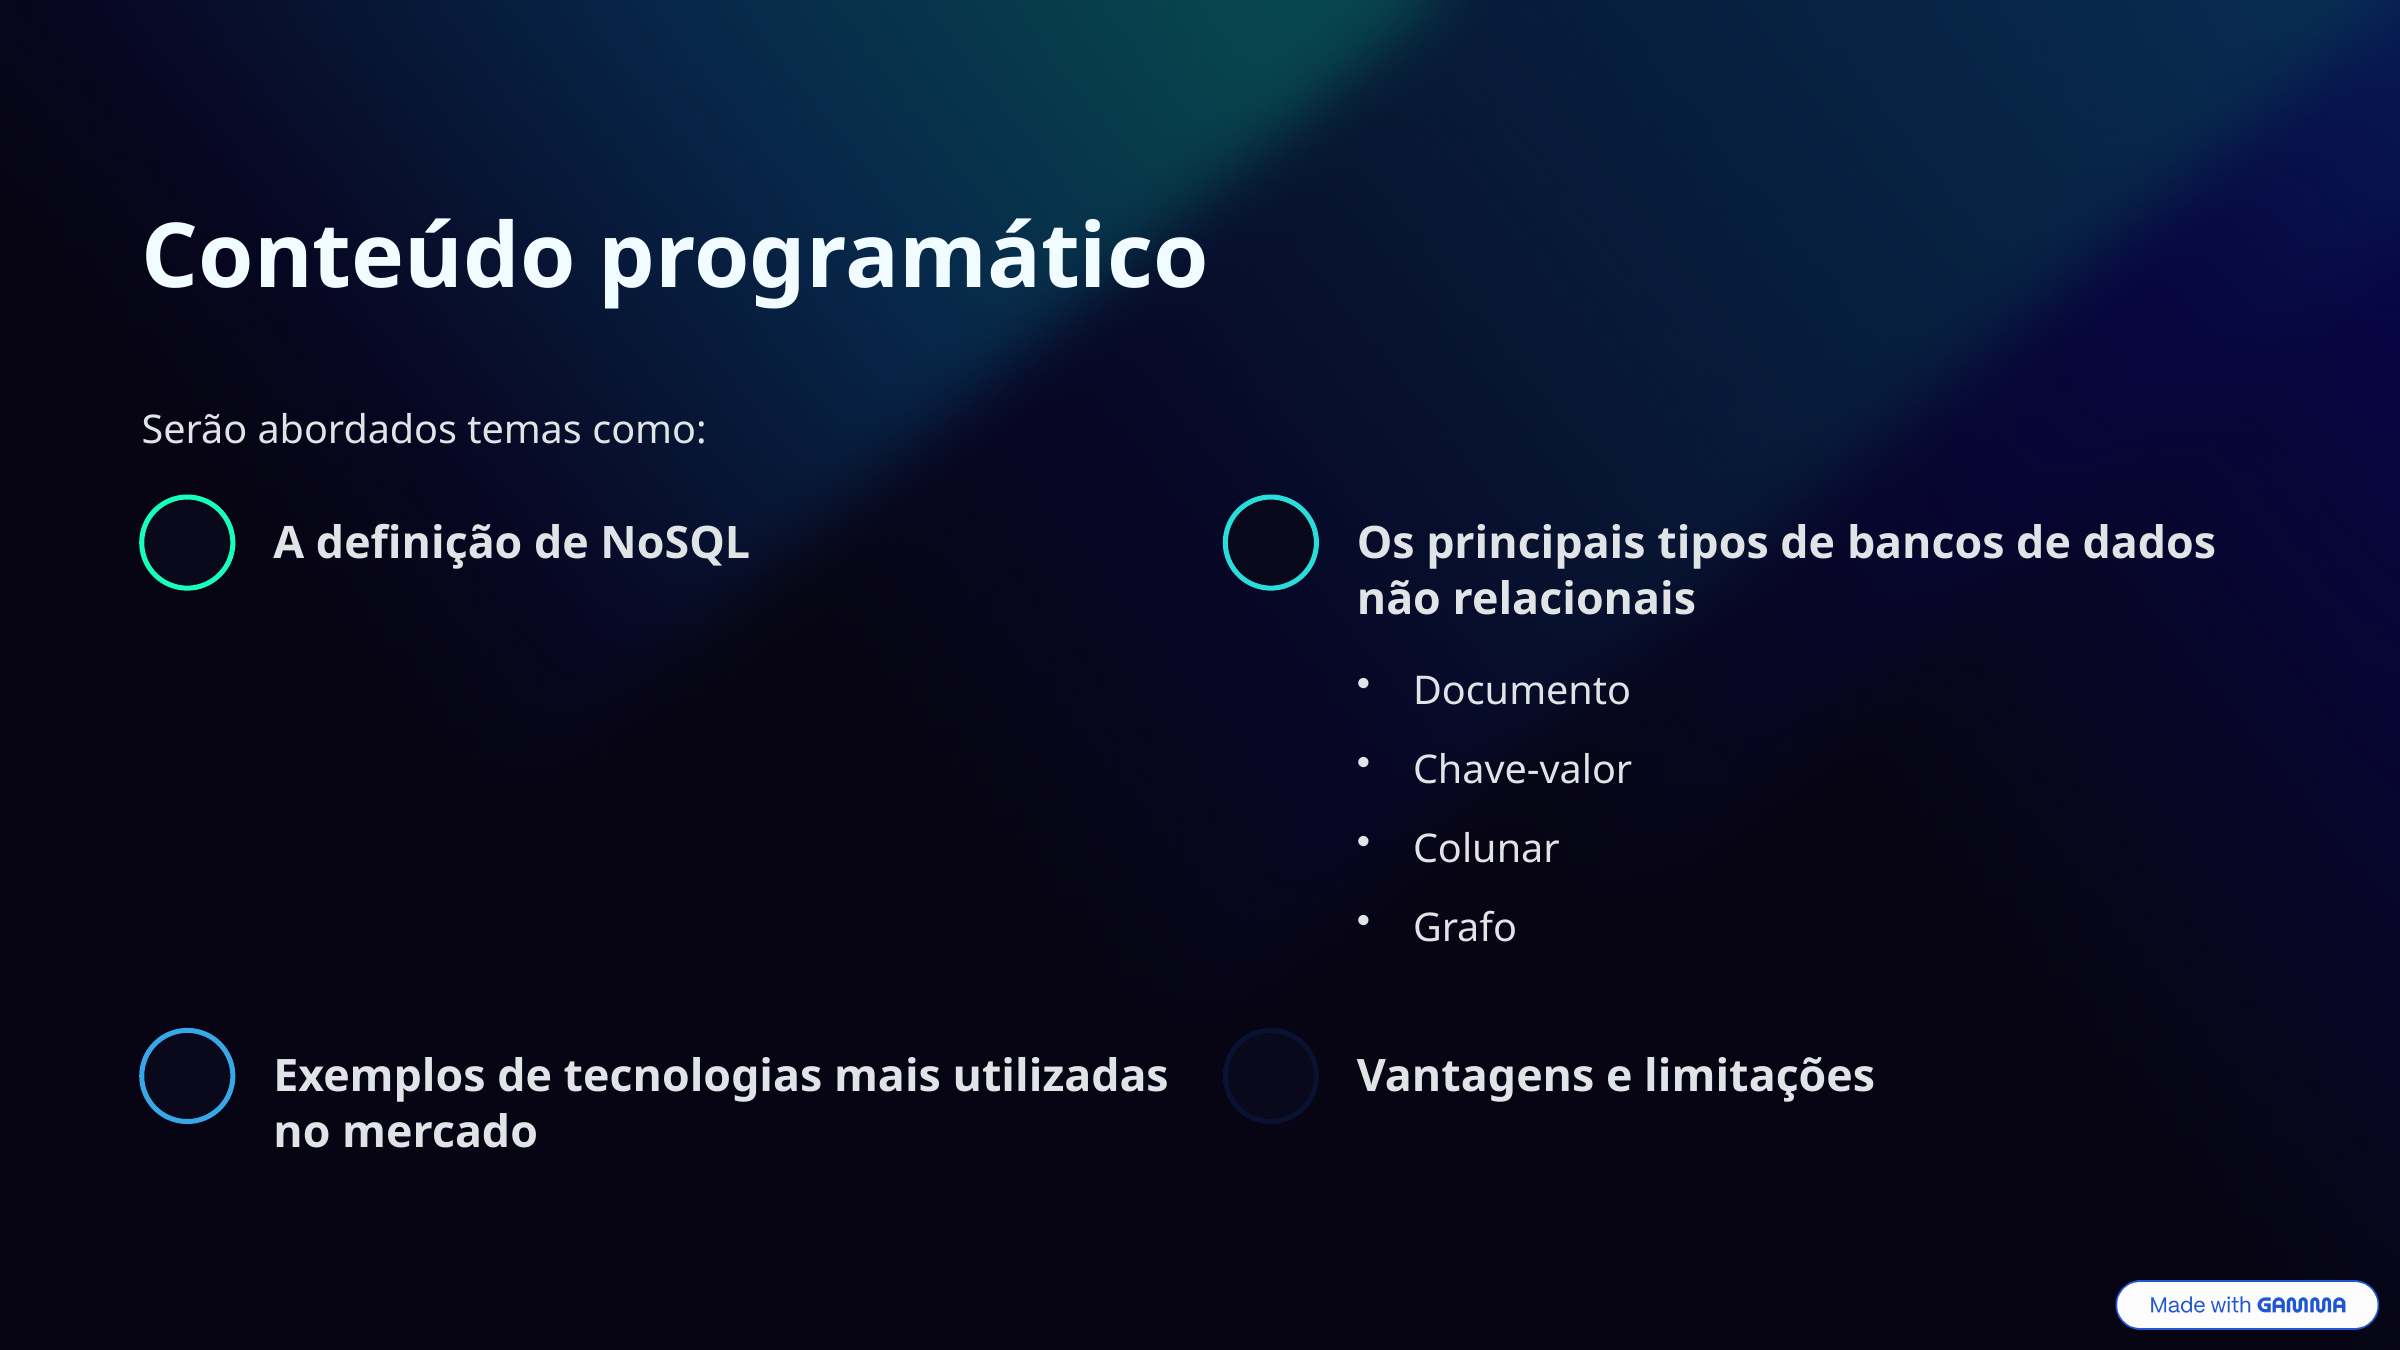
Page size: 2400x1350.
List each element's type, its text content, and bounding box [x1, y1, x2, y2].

text_box [1225, 1030, 1317, 1122]
text_box [1225, 497, 1317, 589]
text_box Colunar [1356, 805, 2259, 871]
picture [2106, 1271, 2389, 1339]
text_box Conteúdo programático [141, 193, 1158, 306]
text_box Exemplos de tecnologias mais utilizadas no mercado [273, 1044, 1175, 1157]
text_box Chave-valor [1356, 726, 2259, 792]
text_box A definição de NoSQL [273, 510, 724, 568]
text_box Os principais tipos de bancos de dados não relacionais [1356, 510, 2259, 624]
text_box [141, 1030, 233, 1122]
text_box Vantagens e limitações [1356, 1044, 1847, 1101]
text_box [141, 497, 233, 589]
text_box Grafo [1356, 884, 2259, 950]
text_box Documento [1356, 647, 2259, 713]
text_box Serão abordados temas como: [141, 386, 2259, 452]
